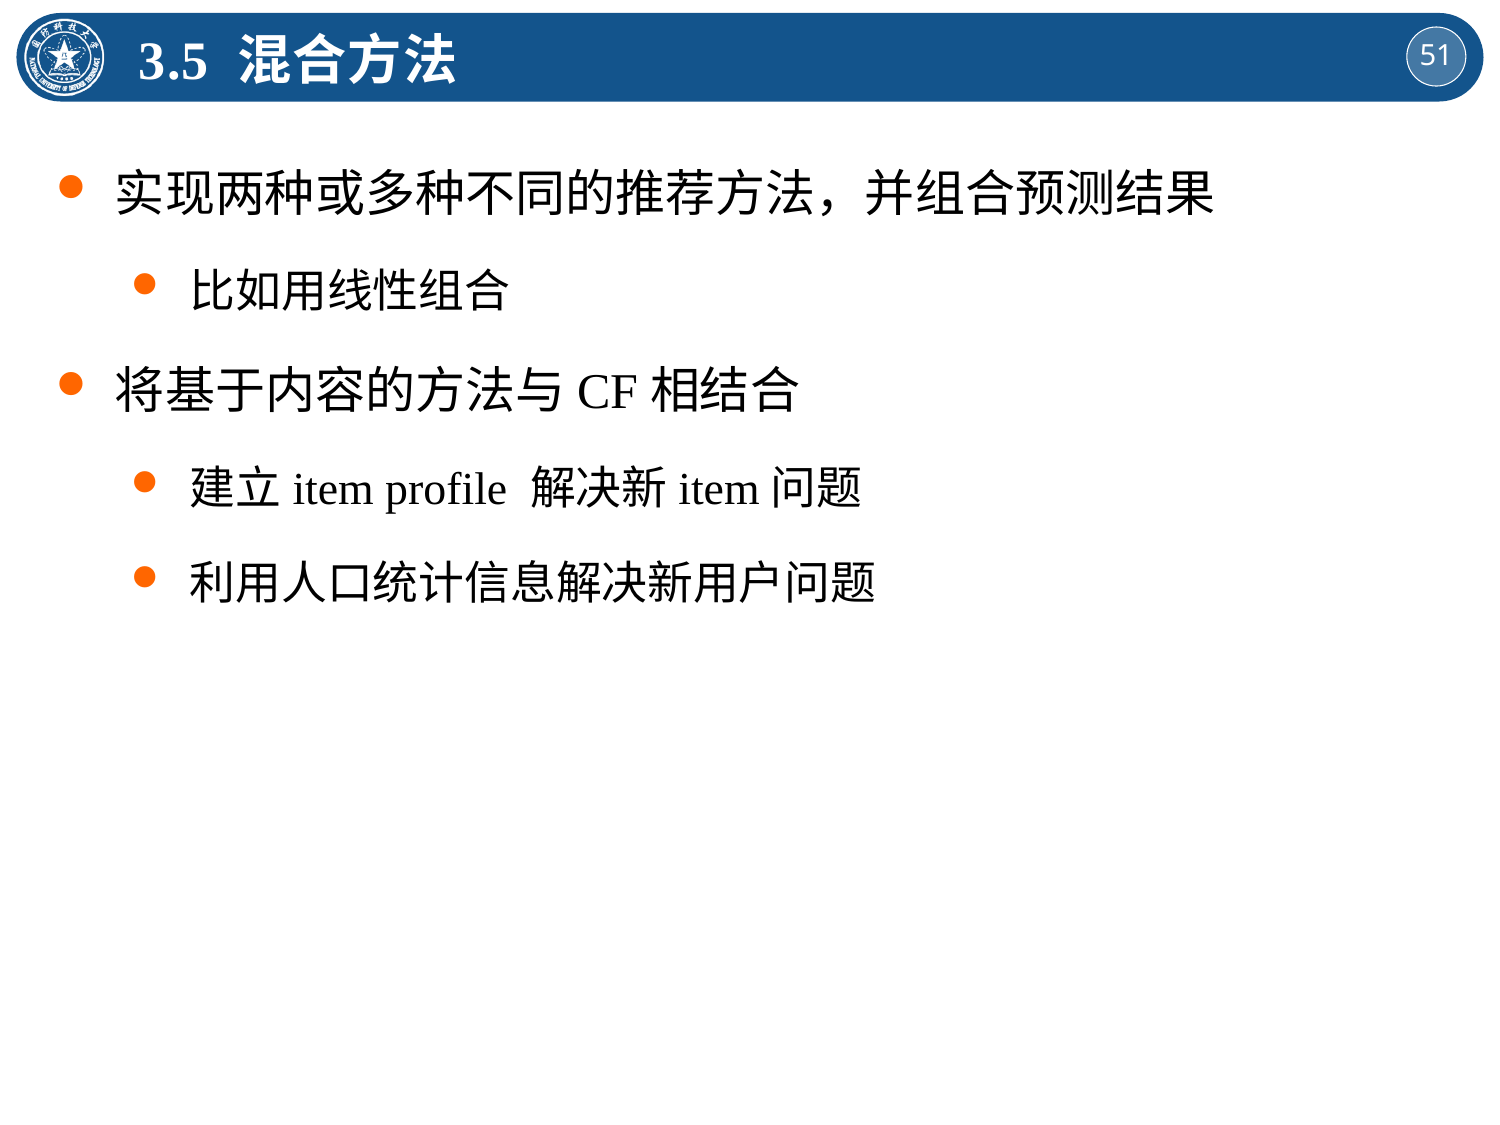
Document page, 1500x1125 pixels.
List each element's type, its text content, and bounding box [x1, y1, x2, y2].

picture [16, 9, 111, 104]
title 3.5 混合方法 [124, 17, 502, 124]
list 实现两种或多种不同的推荐方法，并组合预测结果 比如用线性组合 将基于内容的方法与CF相结合 建立item profile 解决新item问题 利用人口统计信息解决新用户问题 [41, 124, 1392, 777]
